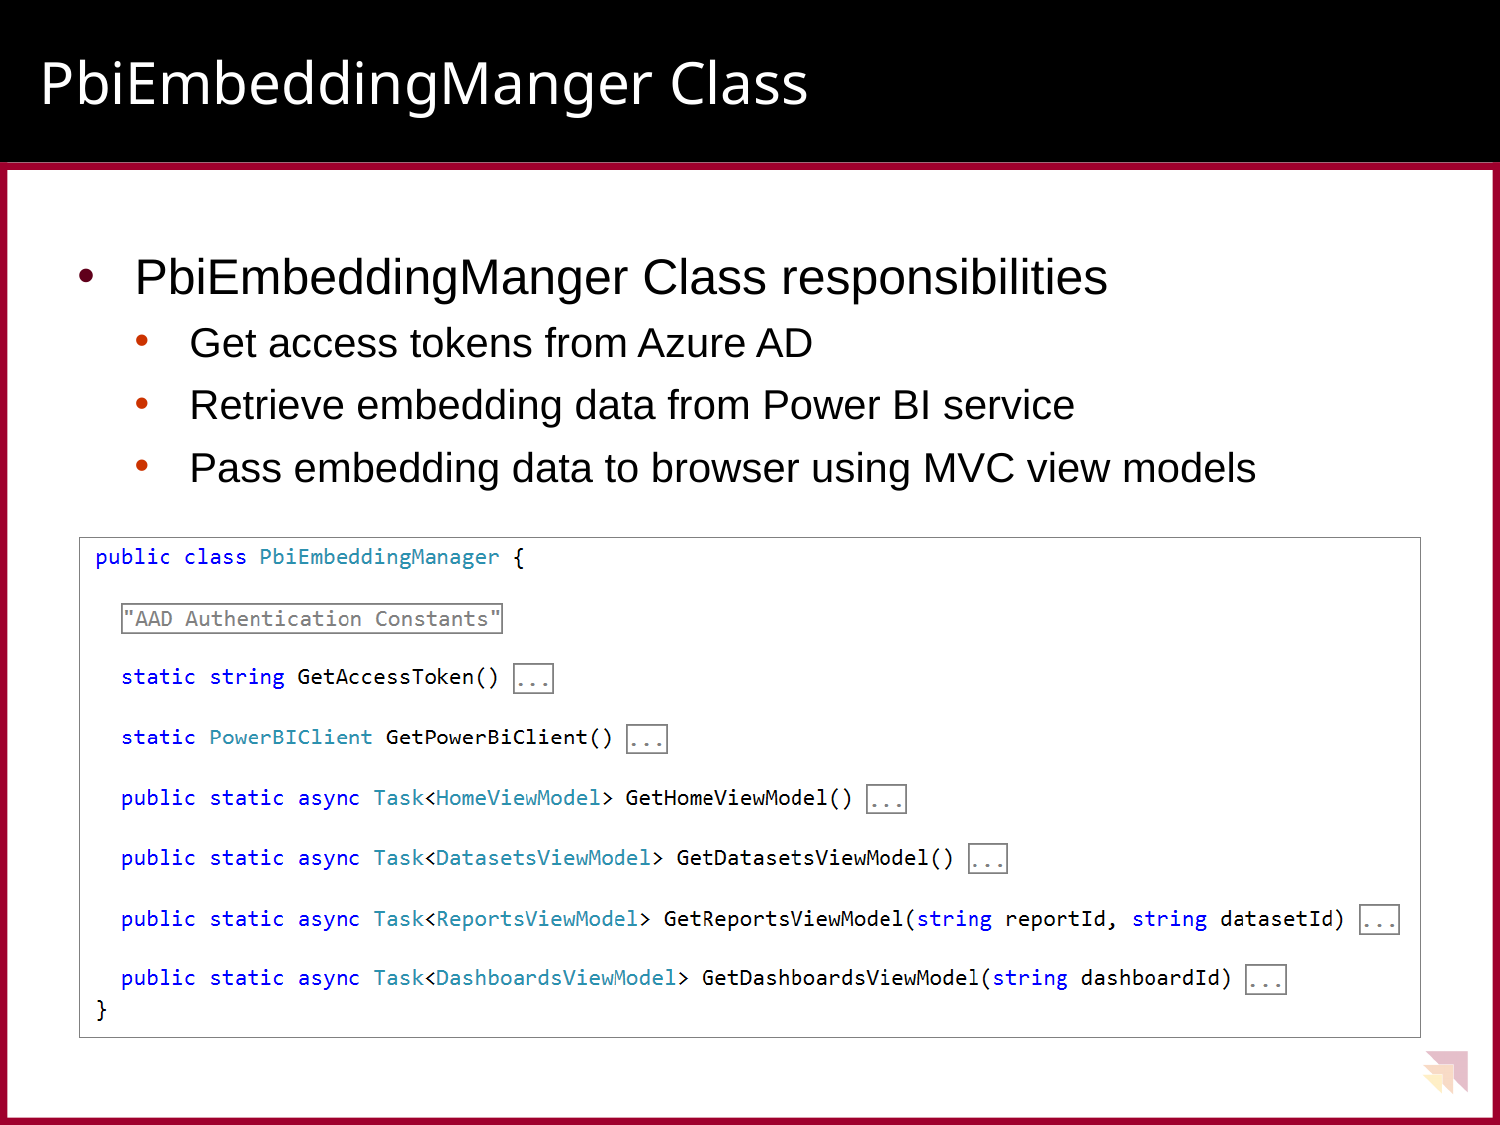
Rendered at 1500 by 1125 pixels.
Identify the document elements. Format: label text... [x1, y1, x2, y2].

title PbiEmbeddingManger Class [24, 12, 1438, 150]
list PbiEmbeddingManger Class responsibilities Get access tokens from Azure AD Retrieve embedding data from Power BI service Pass embedding data to browser using MVC view models [62, 237, 1438, 1088]
picture [79, 537, 1421, 1038]
